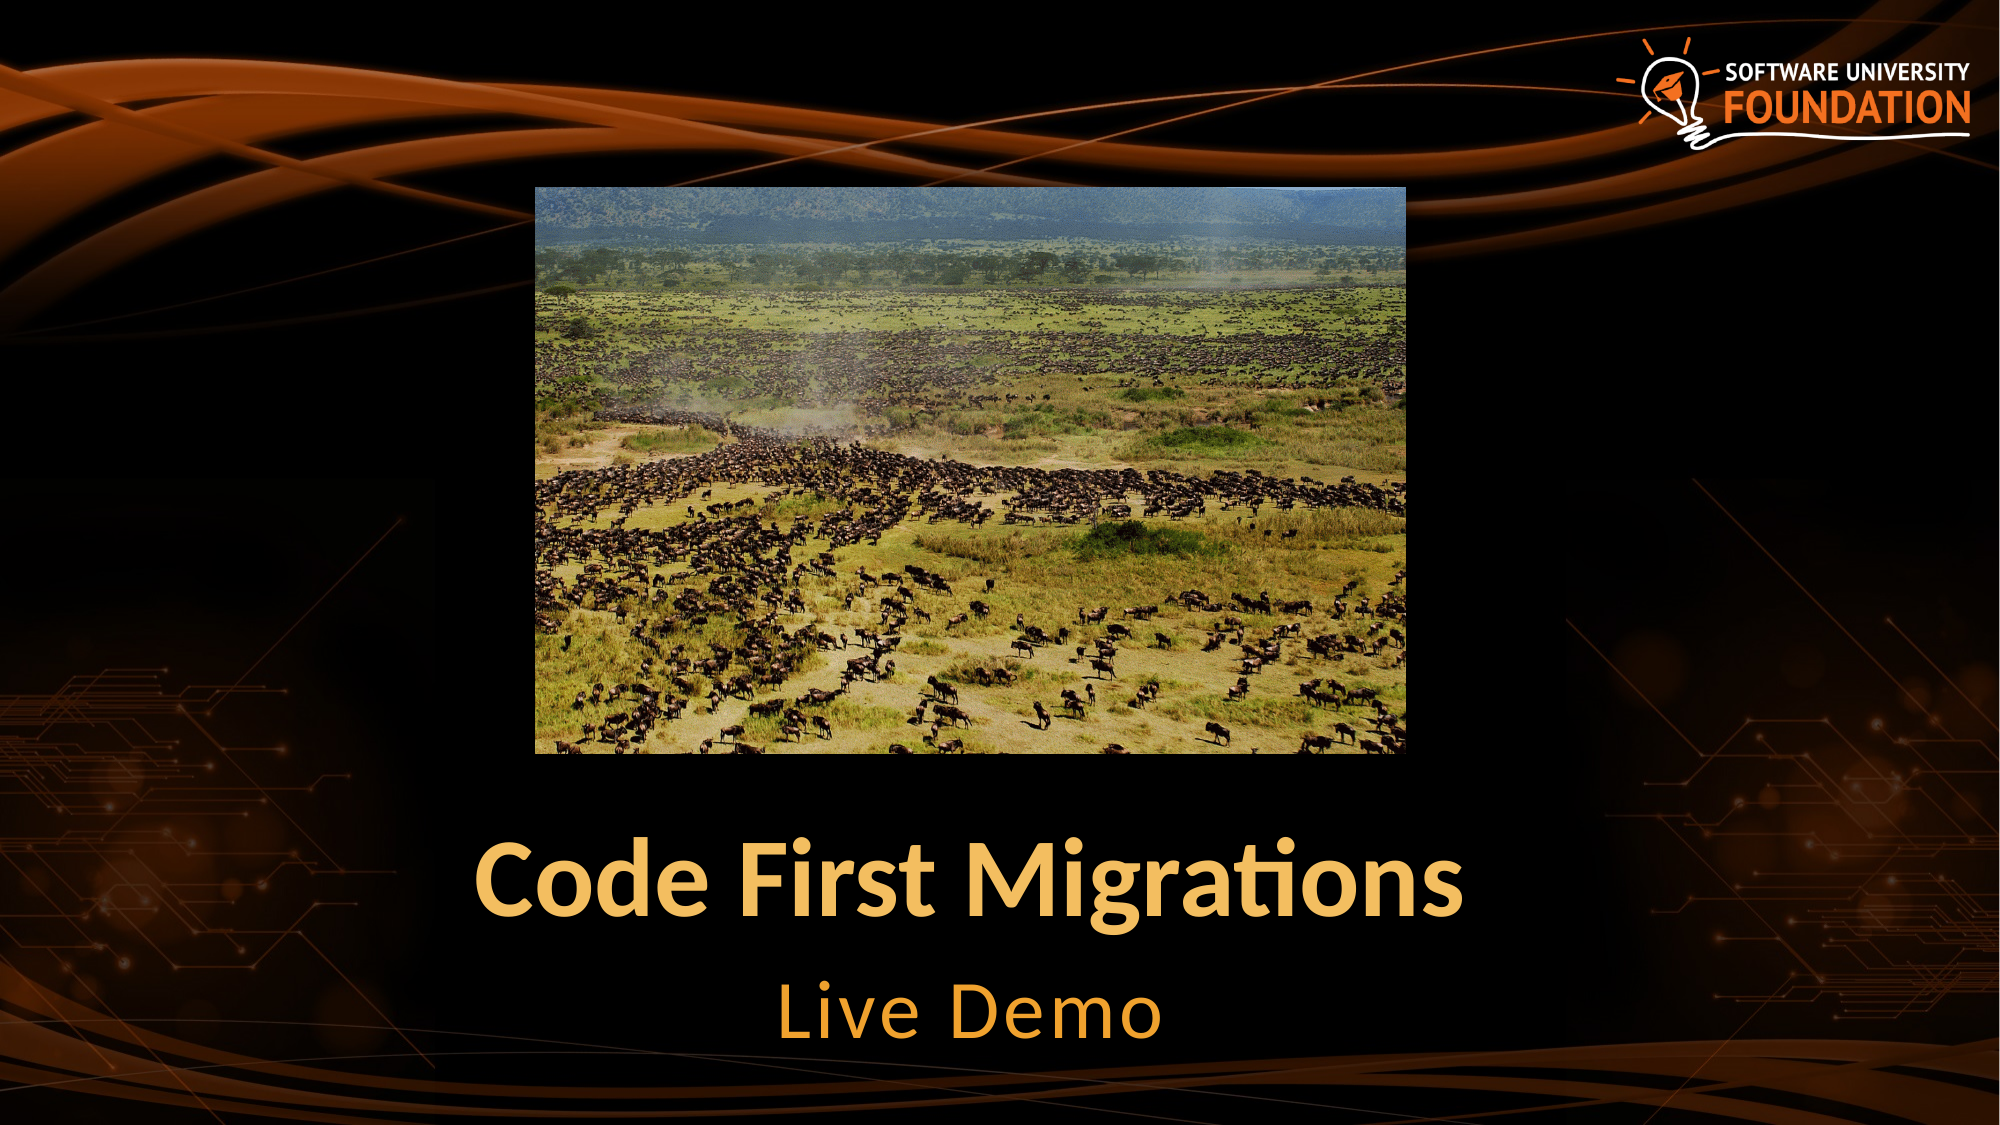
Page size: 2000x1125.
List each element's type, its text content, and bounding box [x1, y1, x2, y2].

title Code First Migrations [237, 812, 1704, 944]
picture [0, 0, 2000, 1125]
list Live Demo [237, 944, 1704, 1057]
